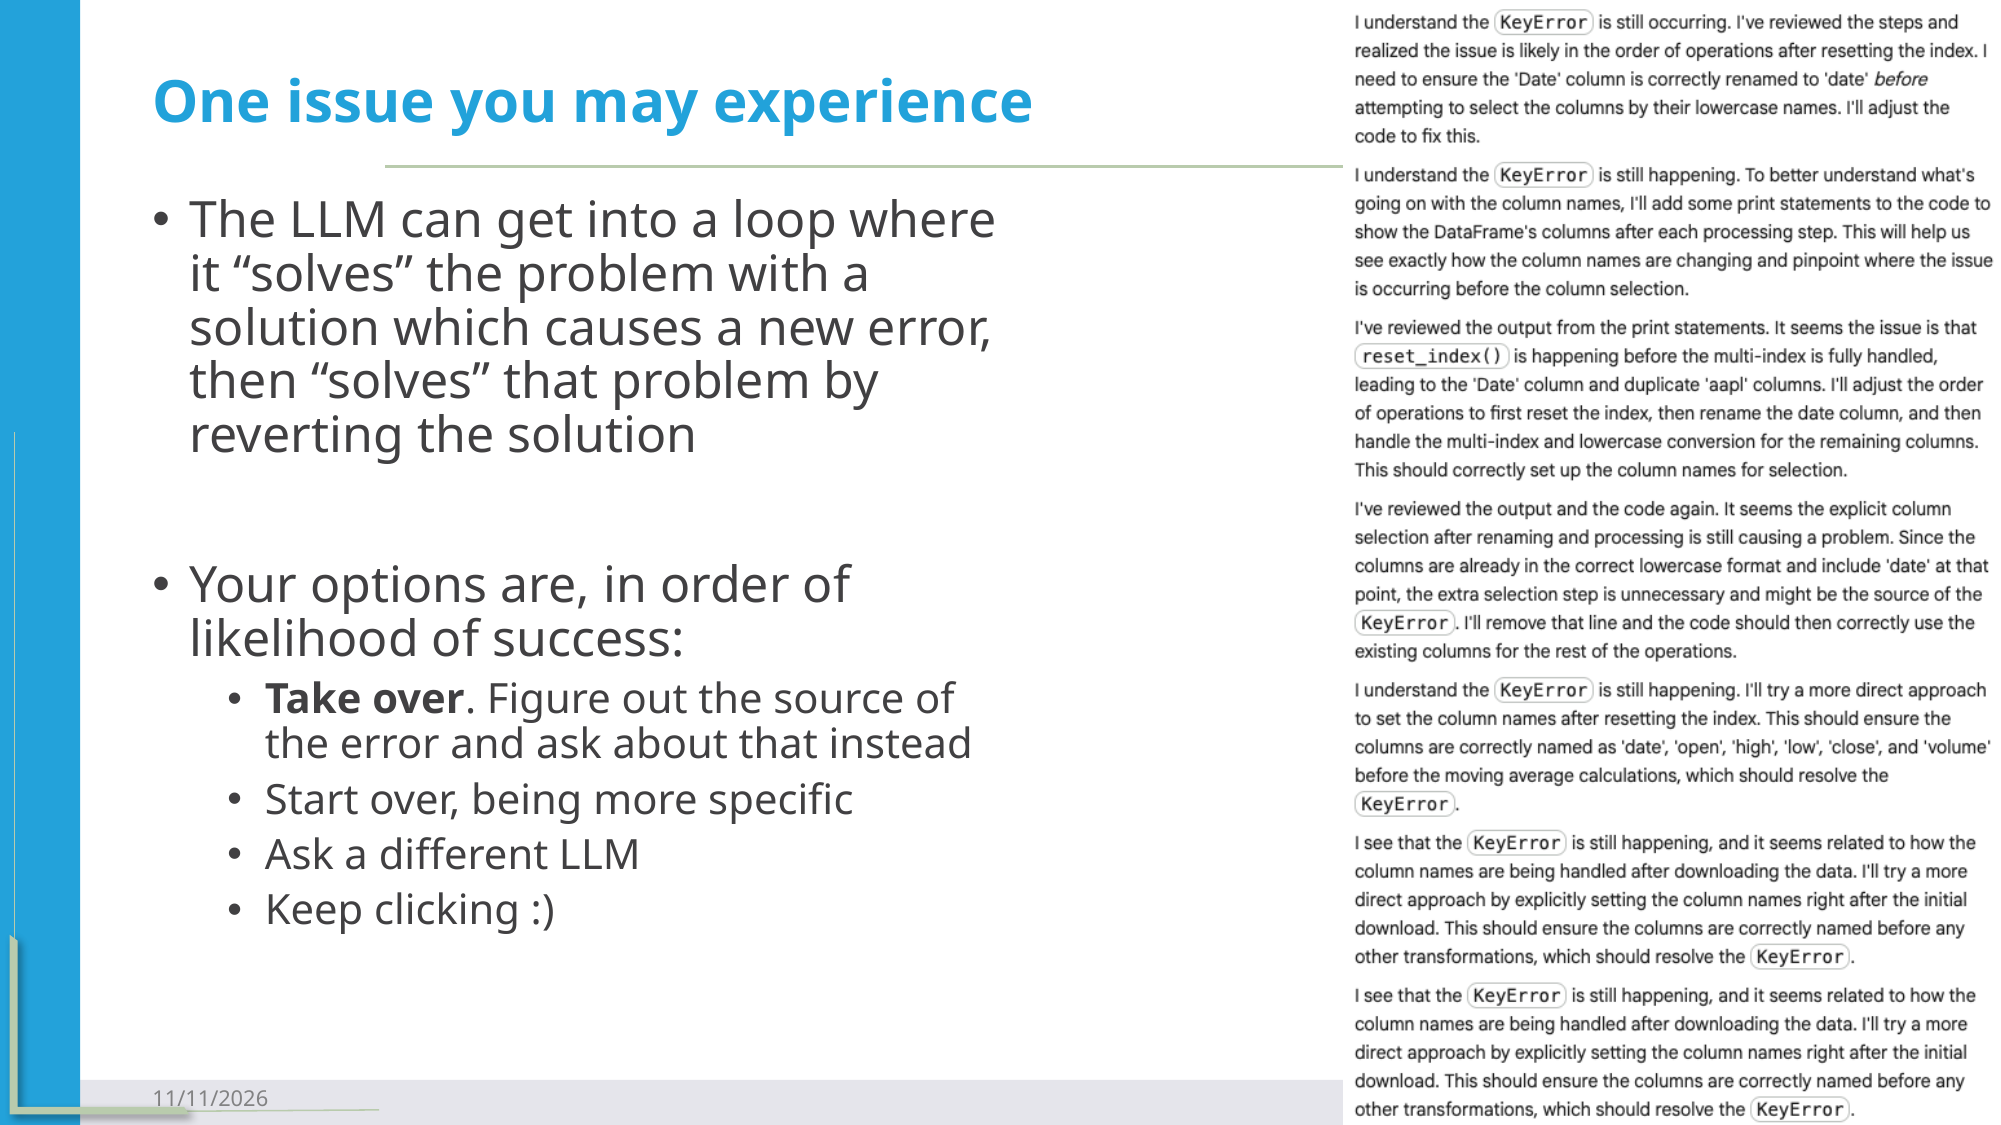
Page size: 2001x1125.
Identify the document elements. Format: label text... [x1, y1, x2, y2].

picture [1342, 0, 2000, 1125]
list The LLM can get into a loop where it “solves” the problem with a solution which causes a new error, then “solves” that problem by reverting the solution Your options are, in order of likelihood of success: Take over. Figure out the source of the error and ask about that instead Start over, being more specific Ask a different LLM Keep clicking :) [137, 186, 1030, 1014]
title One issue you may experience [137, 59, 1342, 148]
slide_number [137, 1080, 588, 1119]
